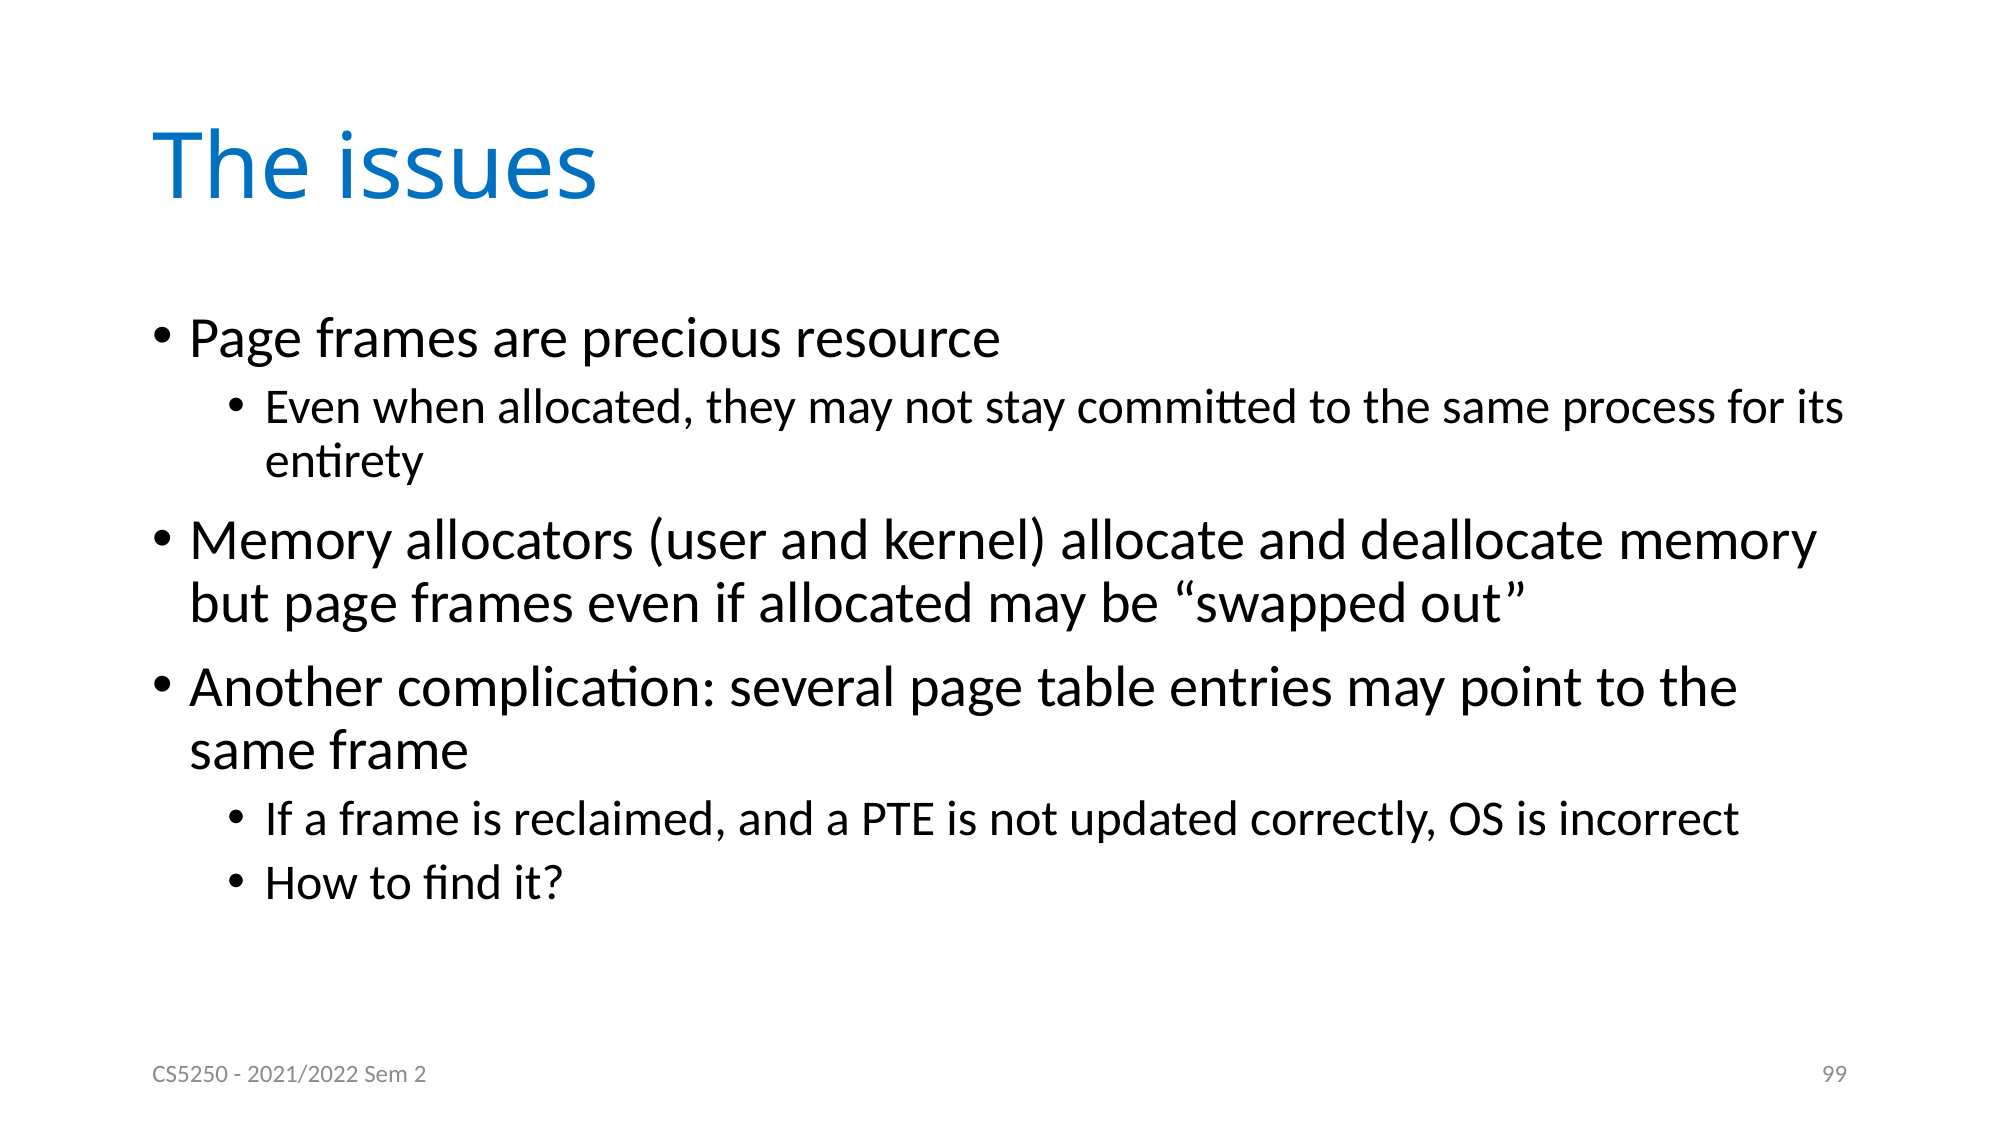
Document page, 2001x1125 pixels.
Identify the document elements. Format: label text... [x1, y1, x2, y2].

title The issues [137, 59, 1863, 278]
list Page frames are precious resource Even when allocated, they may not stay committed to the same process for its entirety Memory allocators (user and kernel) allocate and deallocate memory but page frames even if allocated may be “swapped out” Another complication: several page table entries may point to the same frame If a frame is reclaimed, and a PTE is not updated correctly, OS is incorrect How to find it? [137, 299, 1863, 1014]
slide_number CS5250 - 2021/2022 Sem 2 [137, 1042, 588, 1103]
slide_number 99 [1412, 1042, 1863, 1103]
